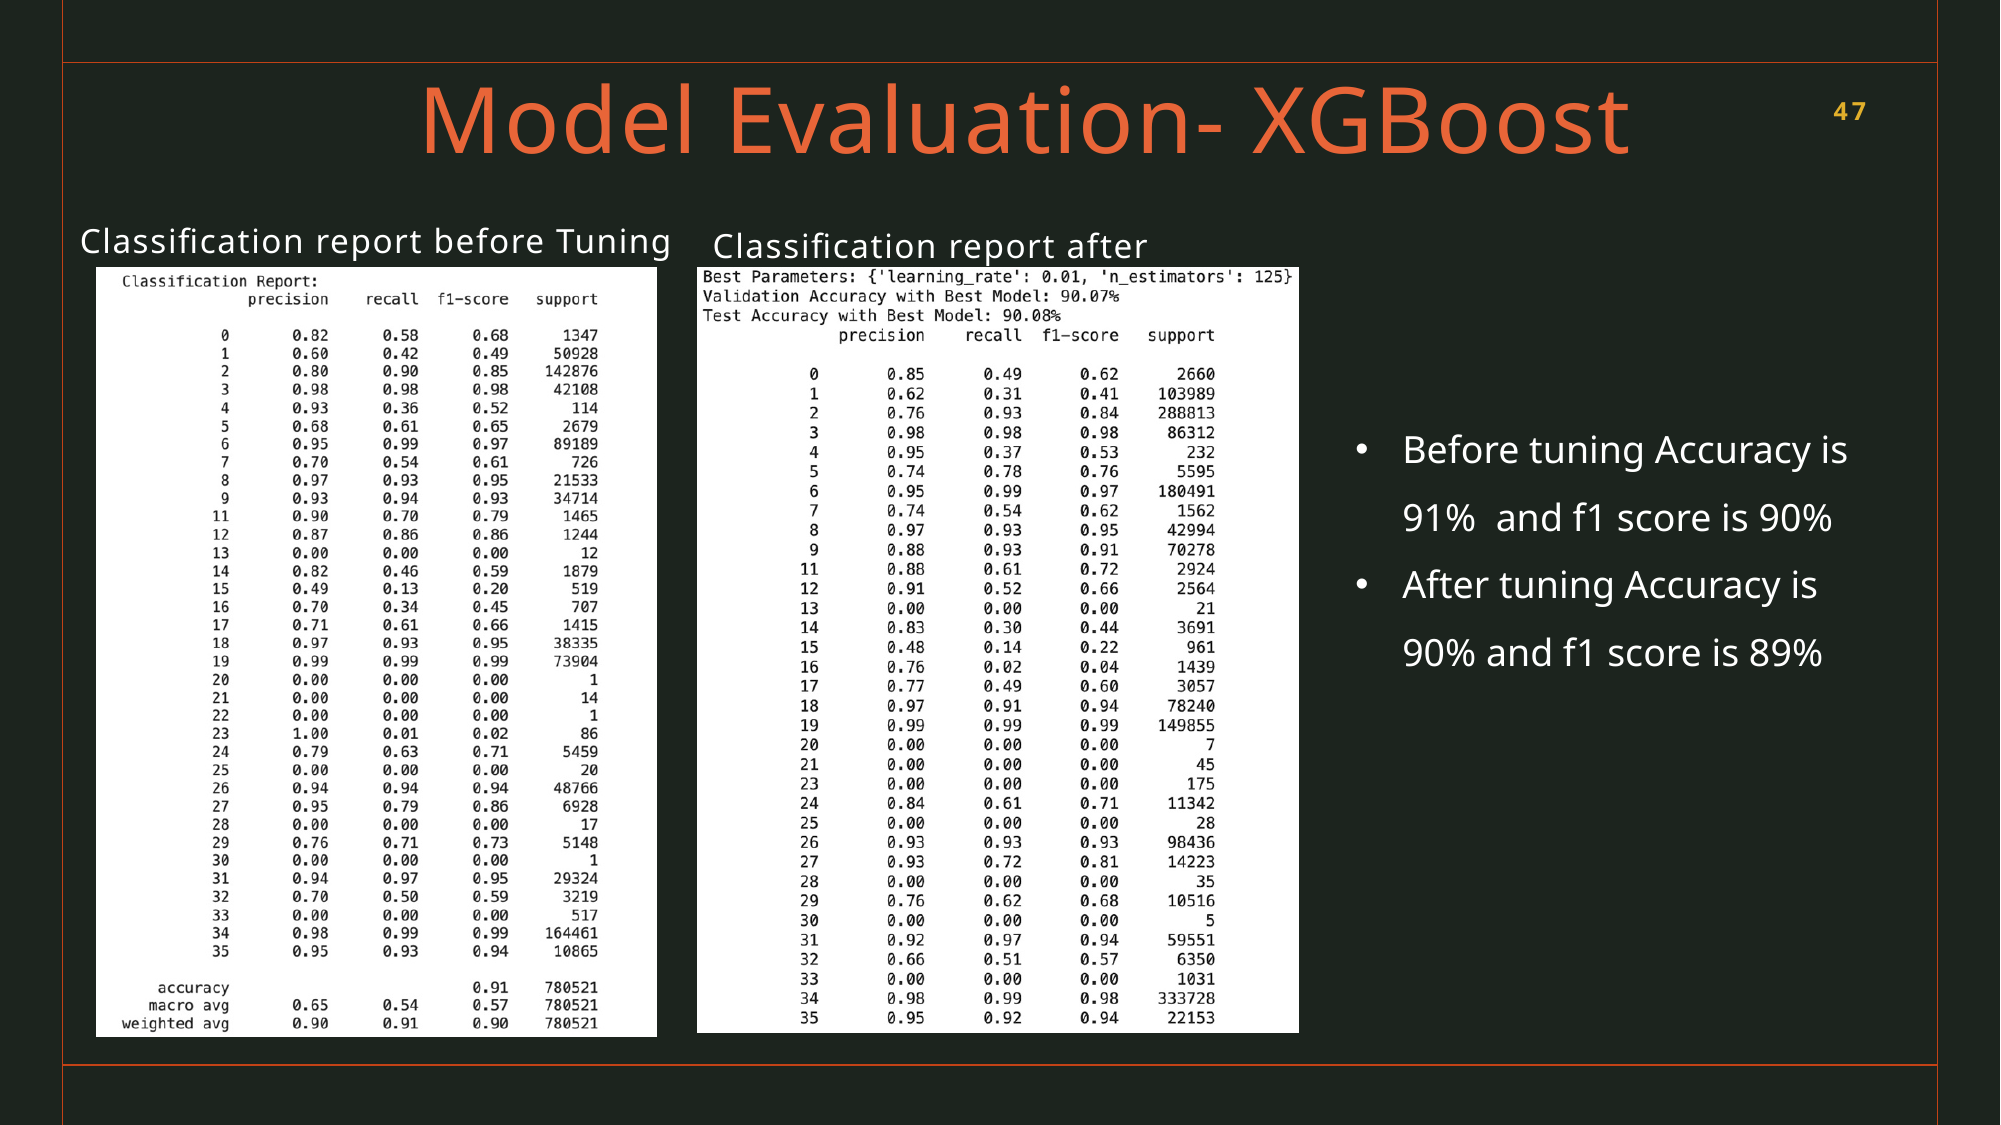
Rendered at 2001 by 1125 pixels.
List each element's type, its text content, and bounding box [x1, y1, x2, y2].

slide_number 47 [1237, 82, 1882, 143]
text_box Classification report after Tuning [697, 197, 1278, 267]
text_box Before tuning Accuracy is 91% and f1 score is 90% After tuning Accuracy is 90% and f1 score is 89% [1340, 396, 1904, 682]
title Model Evaluation- XGBoost [148, 0, 1904, 264]
list Classification report before Tuning [55, 192, 698, 336]
picture [697, 267, 1299, 1033]
picture [96, 267, 657, 1037]
